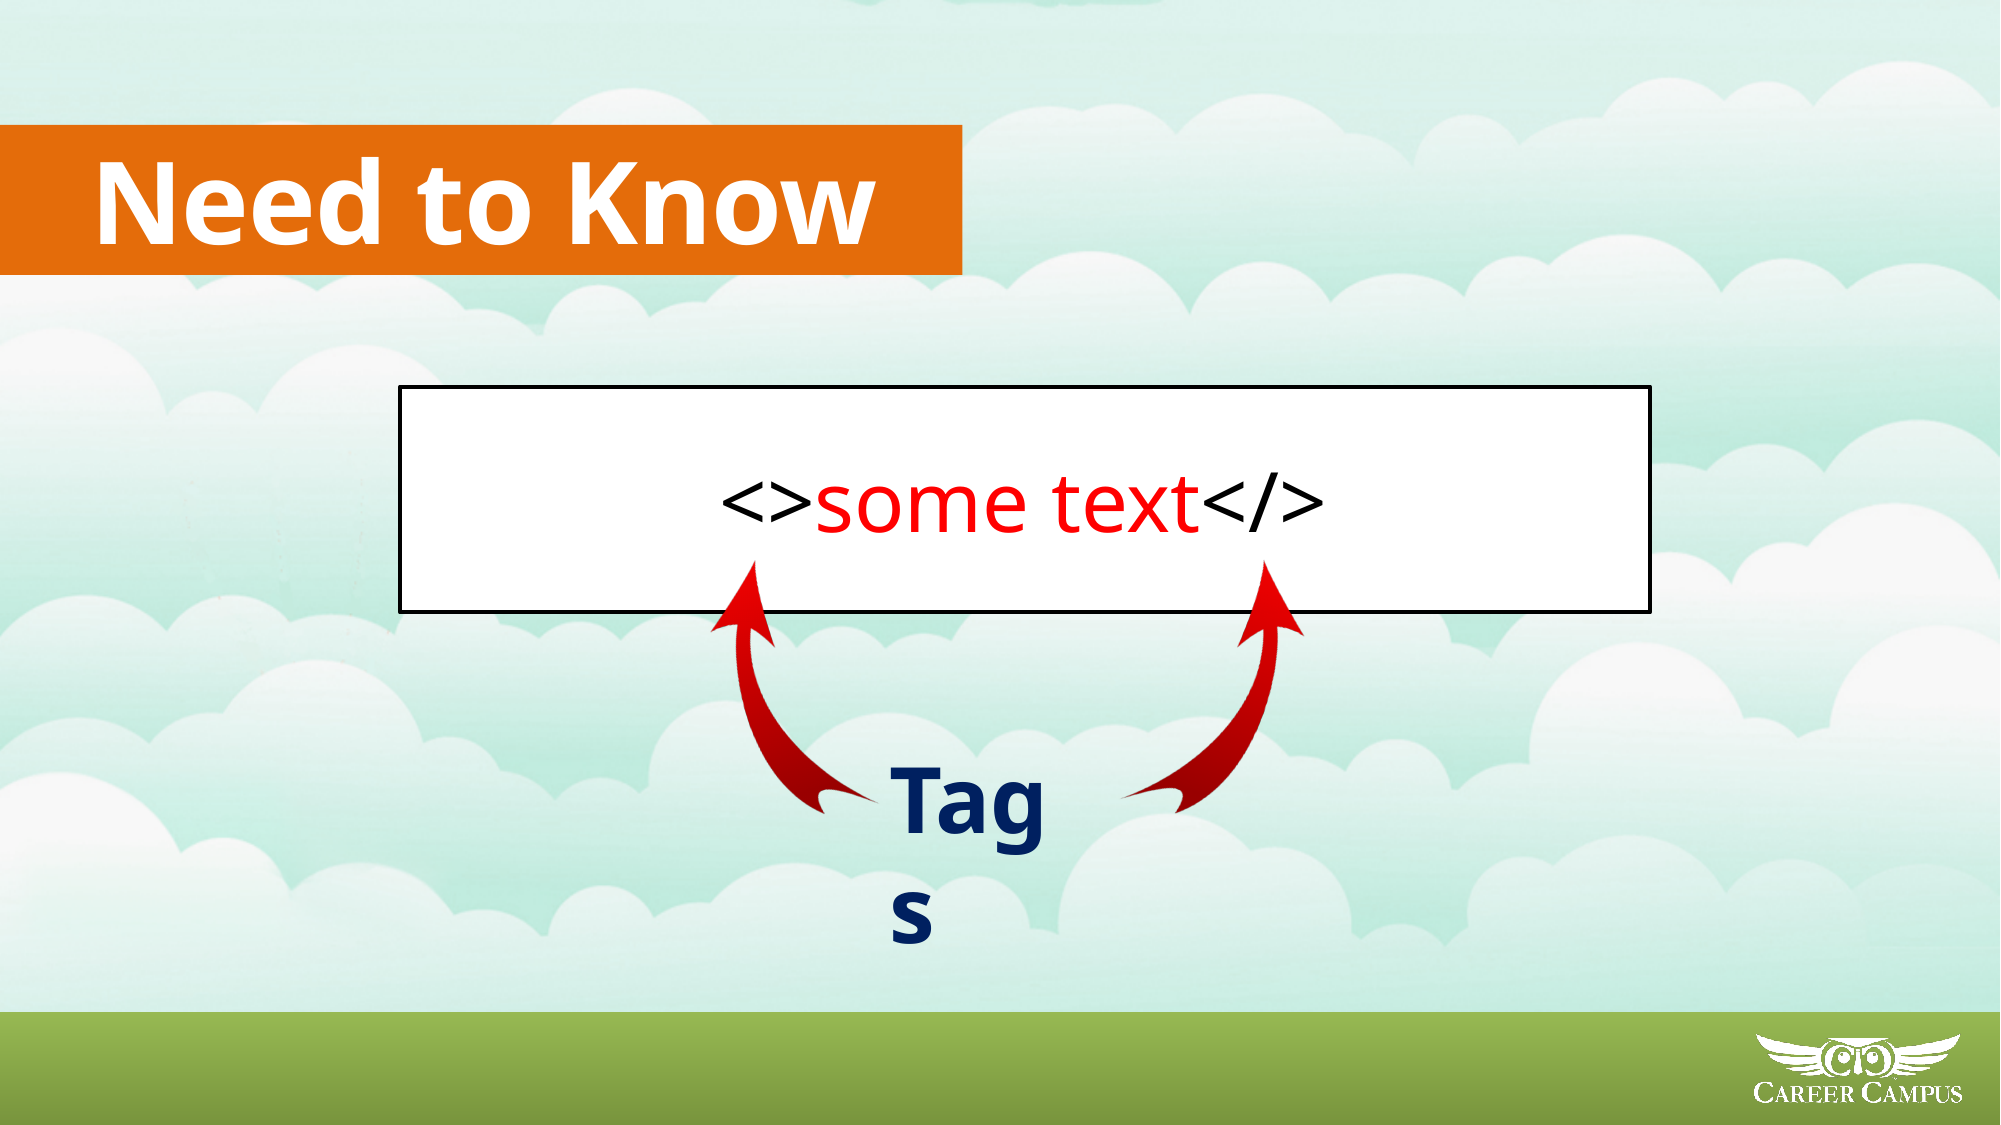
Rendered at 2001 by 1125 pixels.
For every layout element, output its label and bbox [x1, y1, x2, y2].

text_box [0, 0, 2000, 1125]
picture [1147, 529, 1302, 854]
picture [708, 533, 860, 850]
